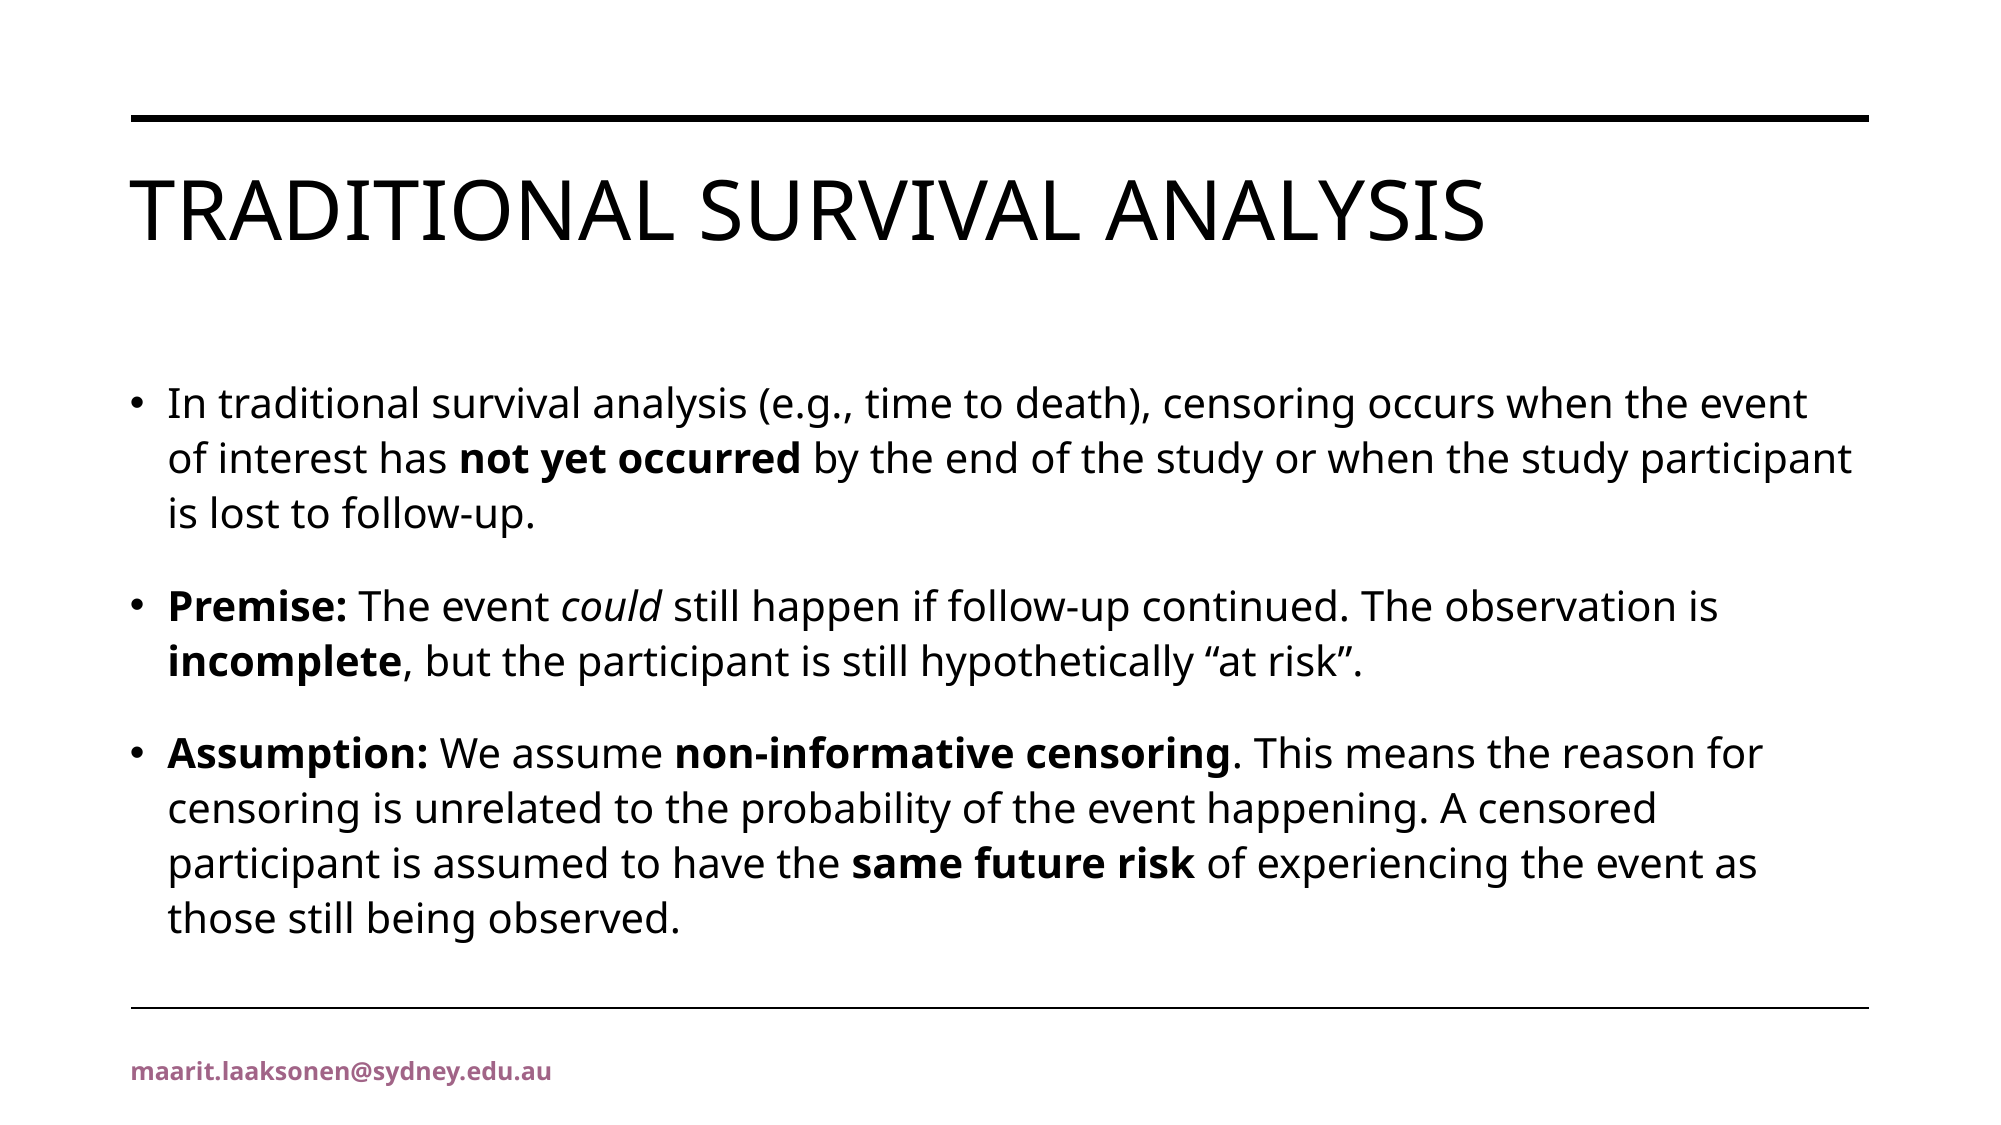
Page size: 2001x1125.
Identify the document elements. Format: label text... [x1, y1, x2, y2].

footer maarit.laaksonen@sydney.edu.au [115, 1042, 861, 1103]
title Traditional survival analysis [114, 149, 1869, 364]
list In traditional survival analysis (e.g., time to death), censoring occurs when the event of interest has not yet occurred by the end of the study or when the study participant is lost to follow-up. Premise: The event could still happen if follow-up continued. The observation is incomplete, but the participant is still hypothetically “at risk”. Assumption: We assume non-informative censoring. This means the reason for censoring is unrelated to the probability of the event happening. A censored participant is assumed to have the same future risk of experiencing the event as those still being observed. [114, 364, 1869, 978]
